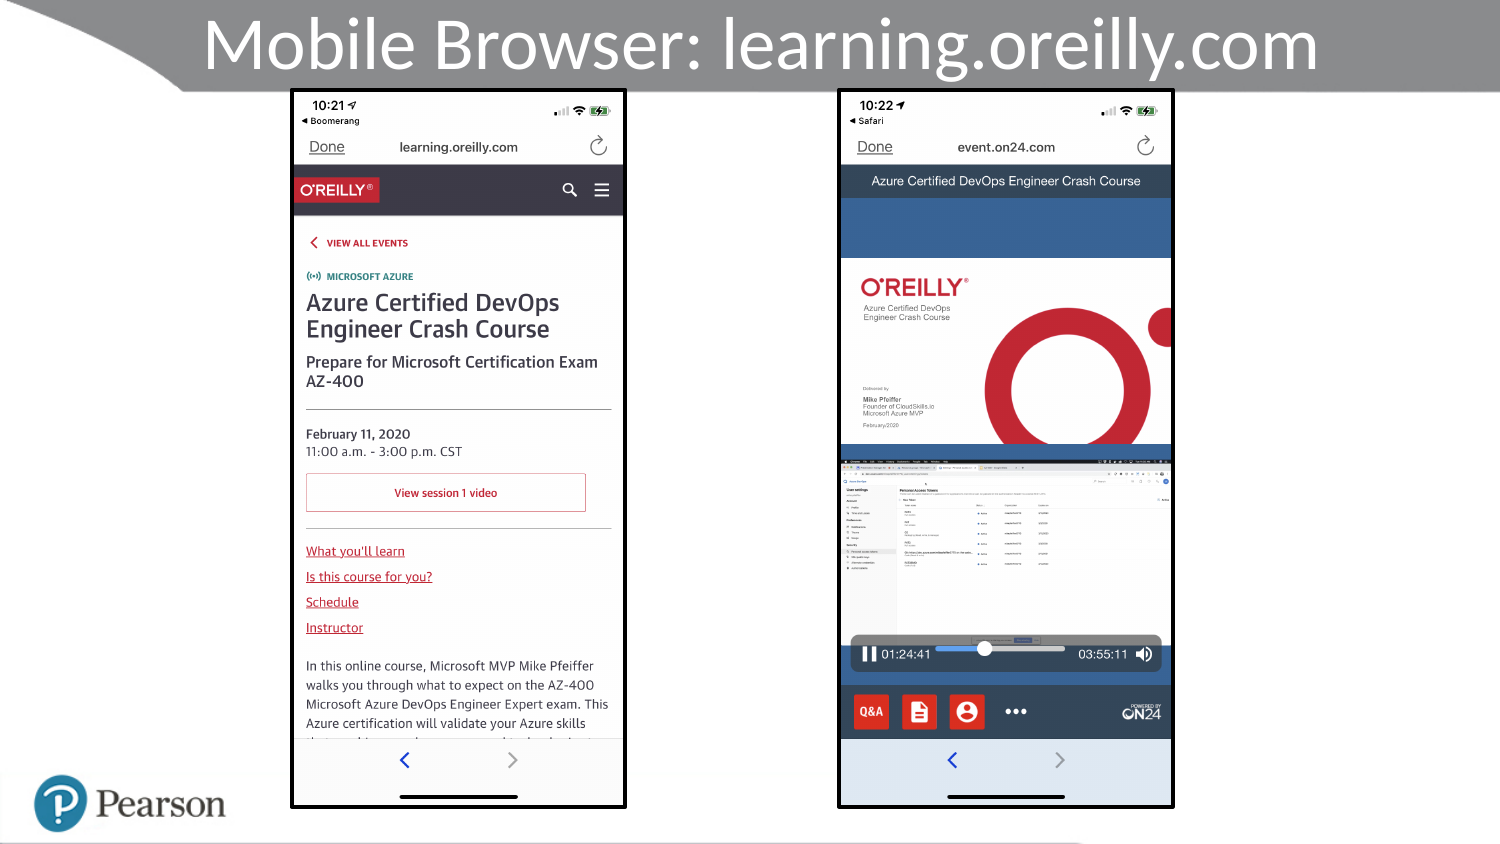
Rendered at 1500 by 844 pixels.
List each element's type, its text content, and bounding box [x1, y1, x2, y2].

title Mobile Browser: learning.oreilly.com [187, 0, 1426, 79]
picture [0, 0, 1500, 844]
